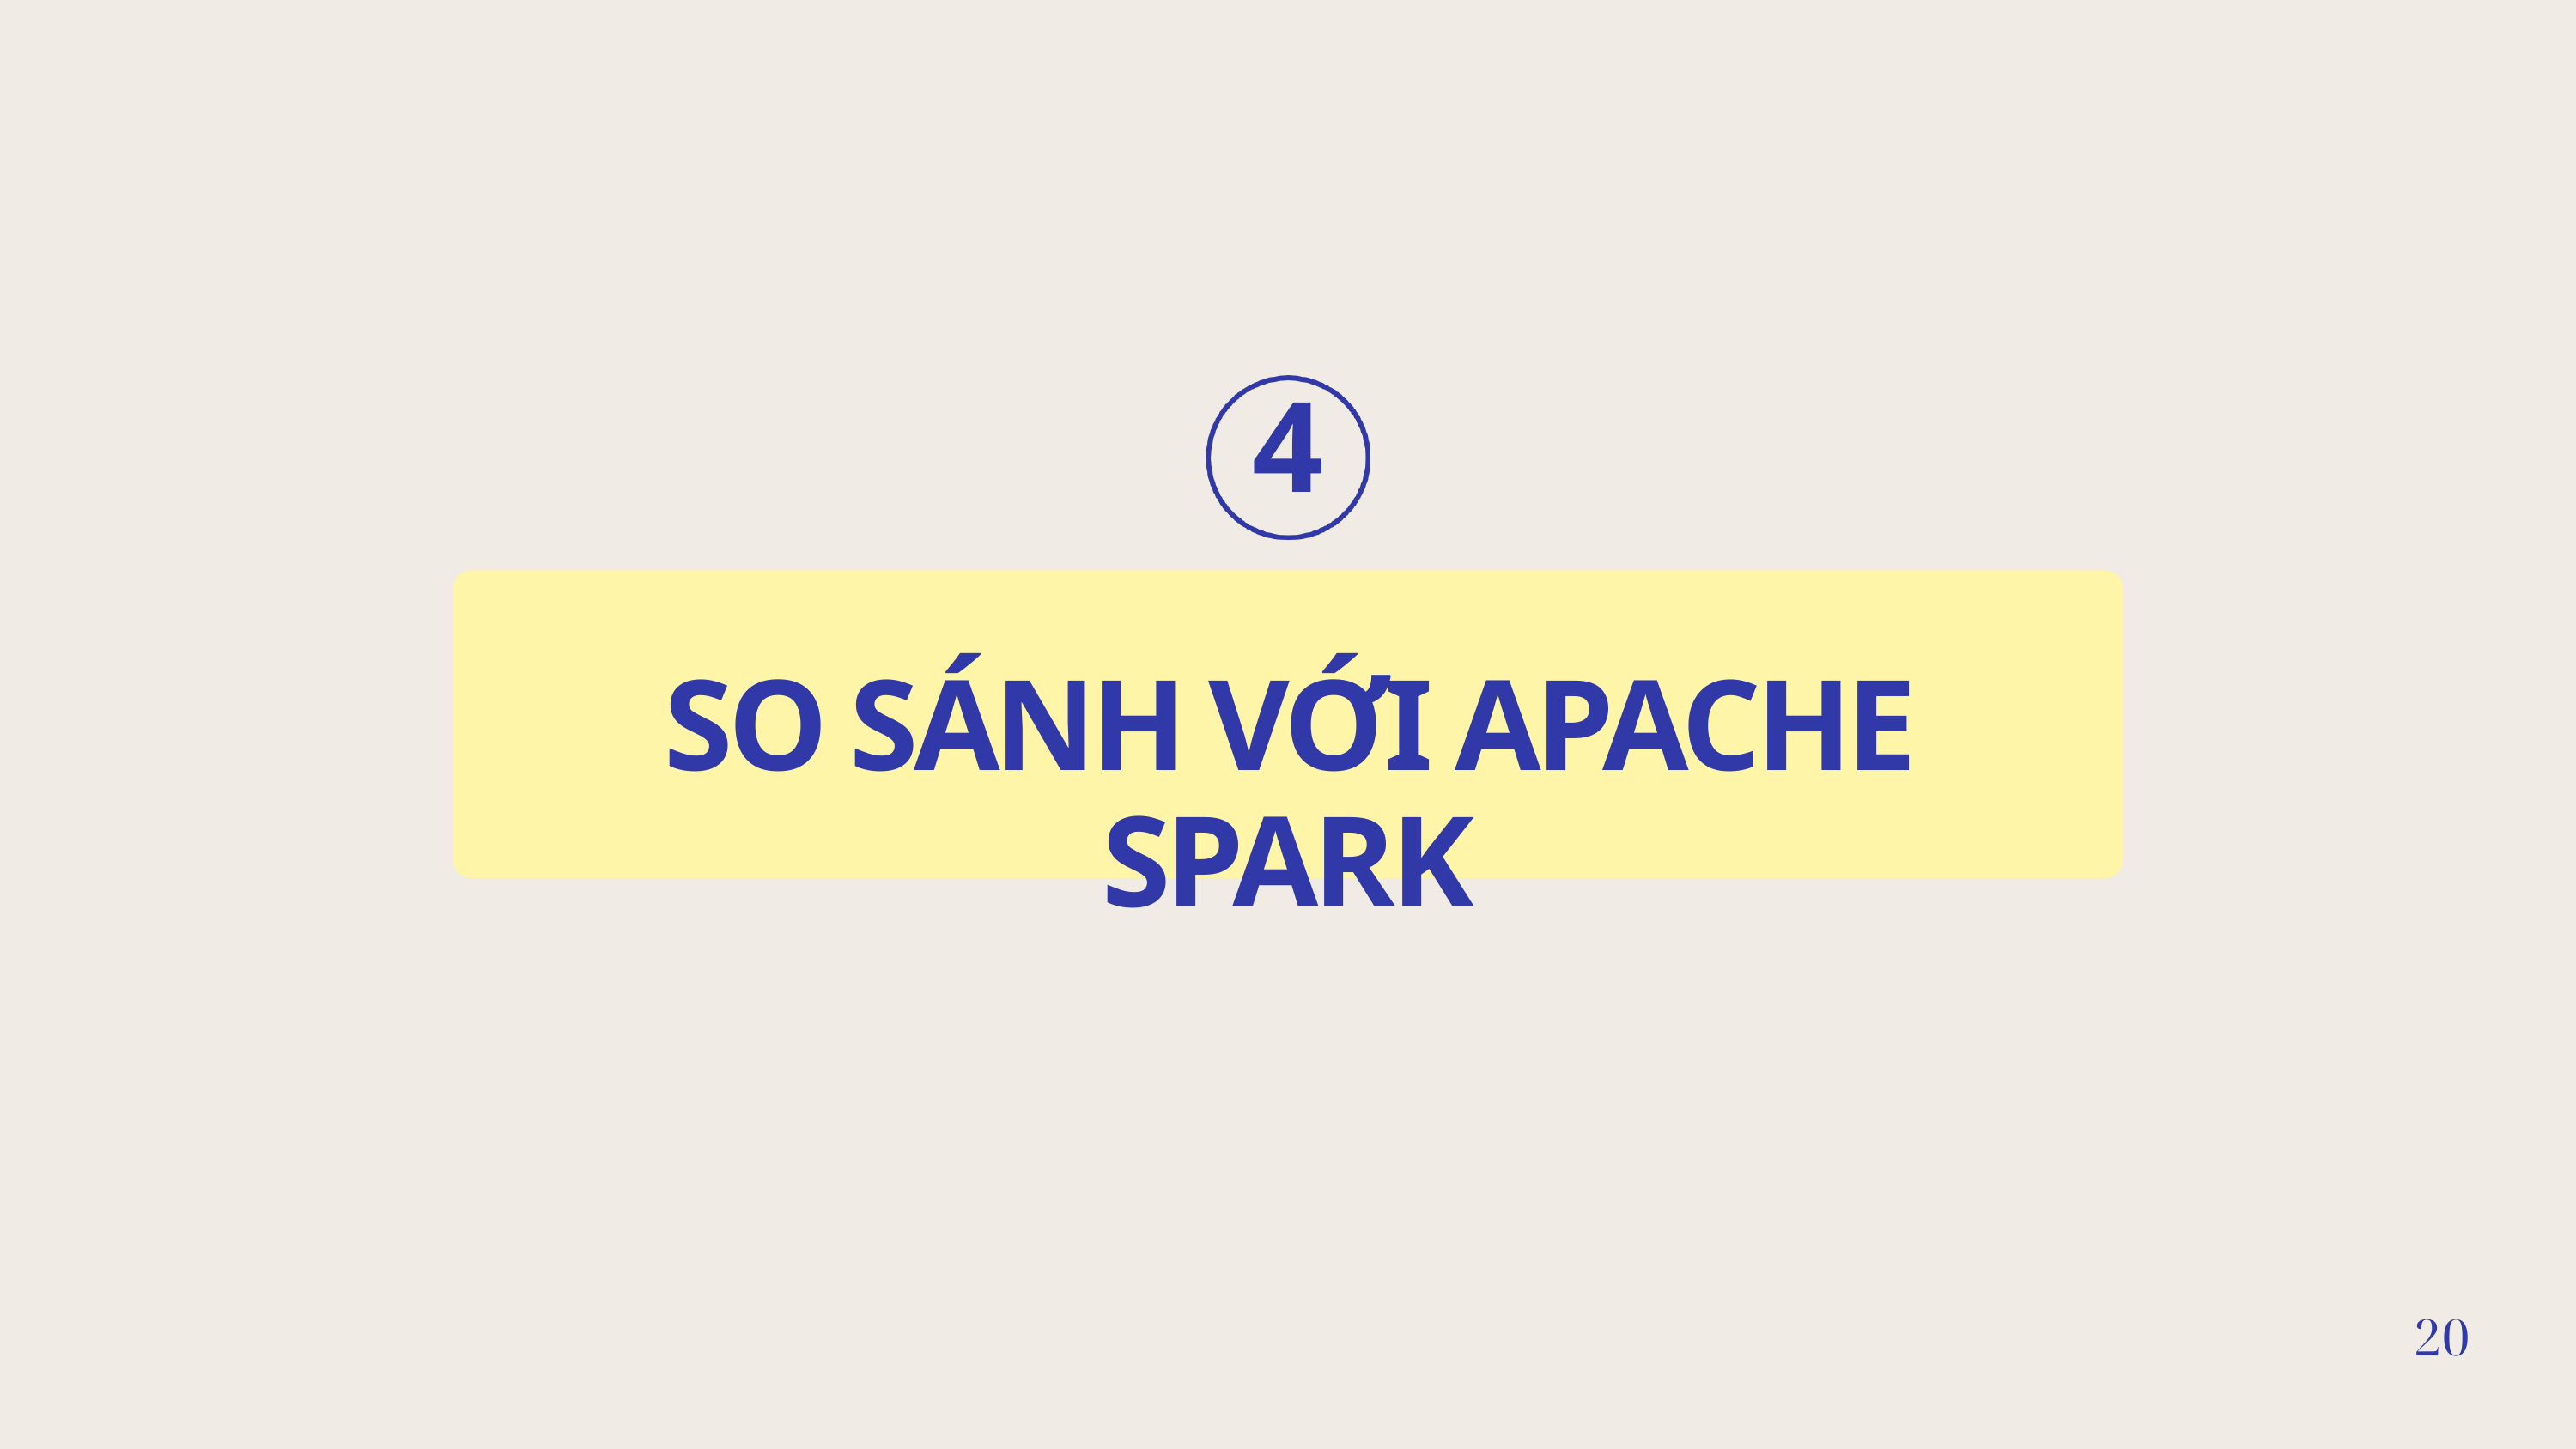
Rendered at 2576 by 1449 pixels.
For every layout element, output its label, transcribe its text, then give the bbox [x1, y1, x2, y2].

text_box 4 [658, 380, 1917, 518]
text_box SO SÁNH VỚI APACHE SPARK [499, 888, 2077, 932]
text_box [453, 570, 2123, 879]
text_box [1206, 518, 1370, 540]
text_box 20 [2414, 1295, 2470, 1367]
text_box [1206, 375, 1370, 380]
